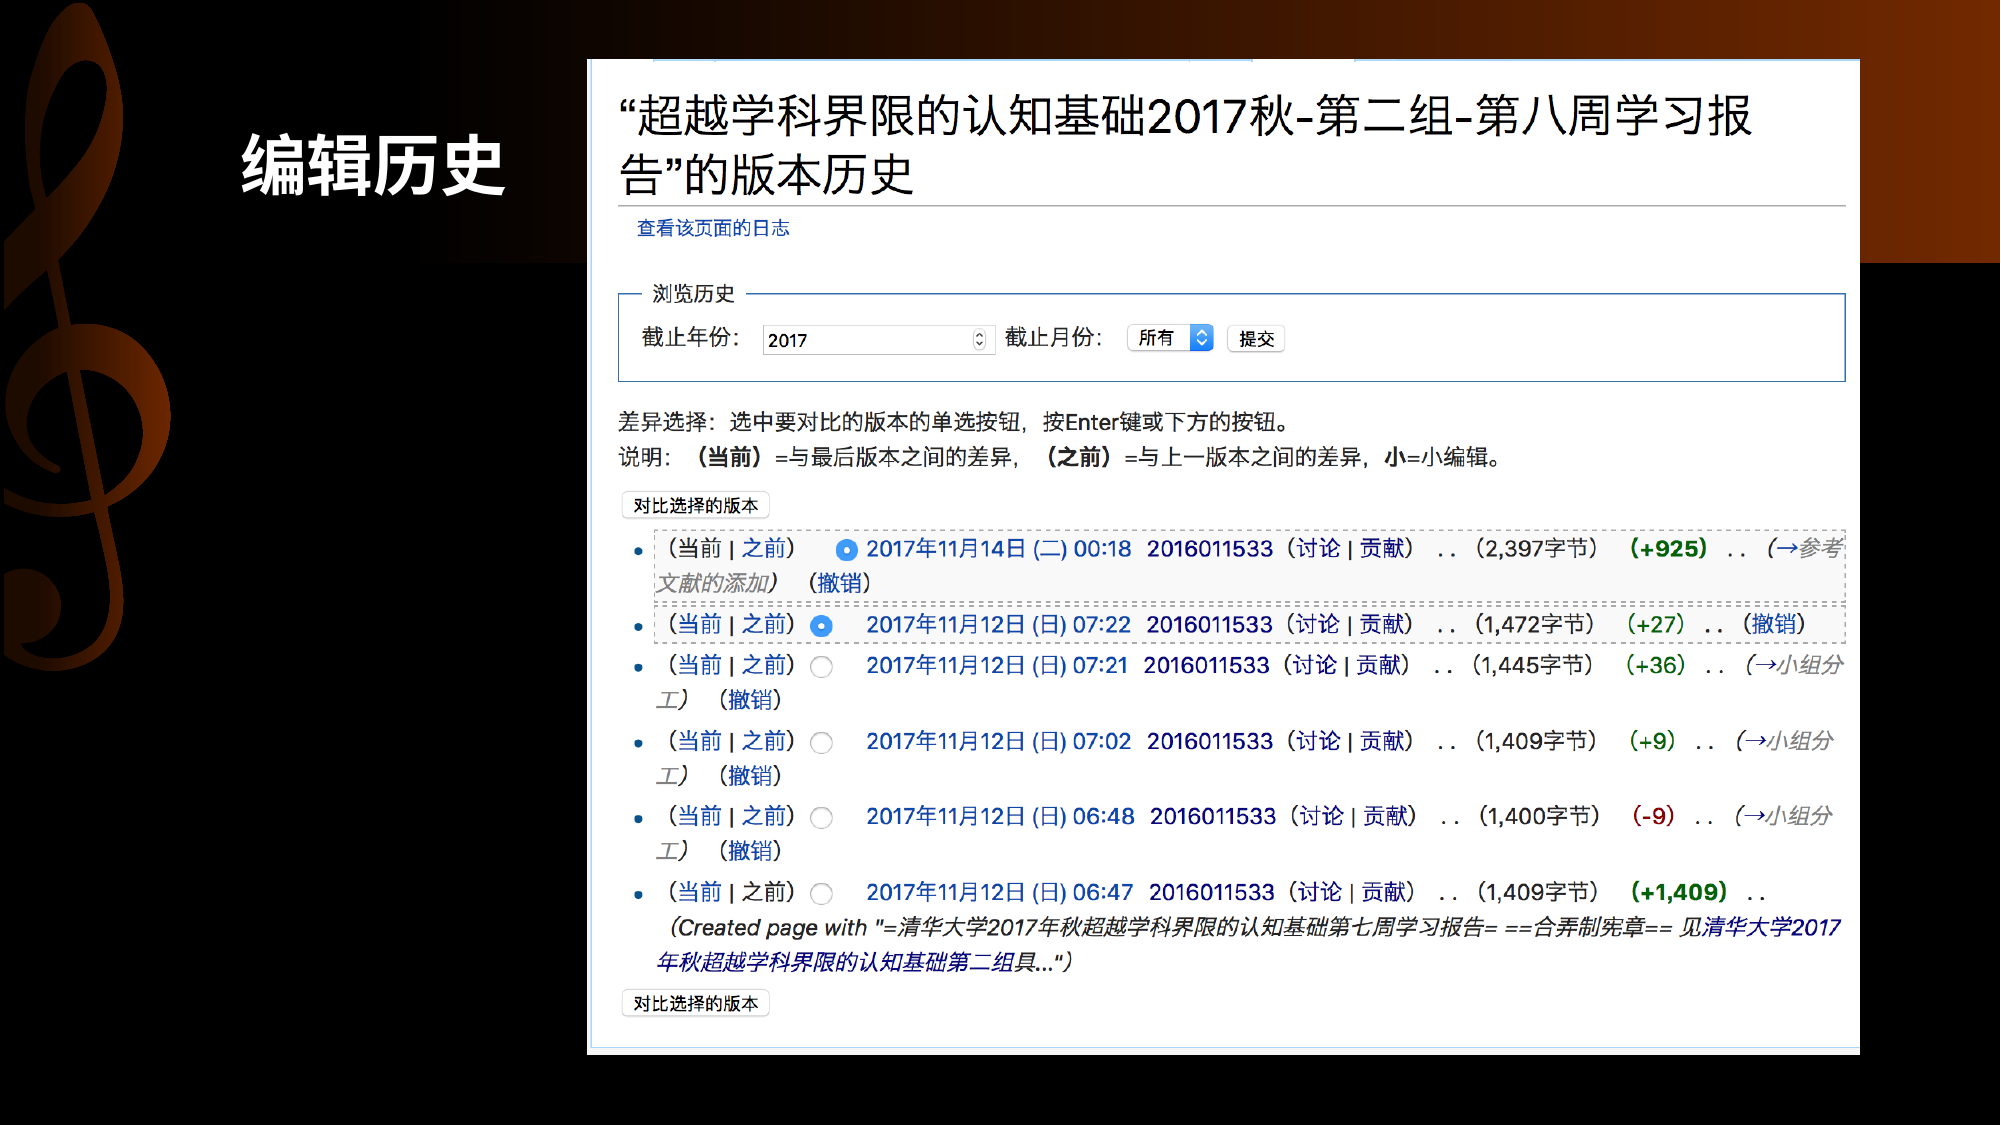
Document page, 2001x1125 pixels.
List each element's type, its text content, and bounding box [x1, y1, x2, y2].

picture [587, 59, 1860, 1055]
title 编辑历史 [225, 32, 1775, 213]
